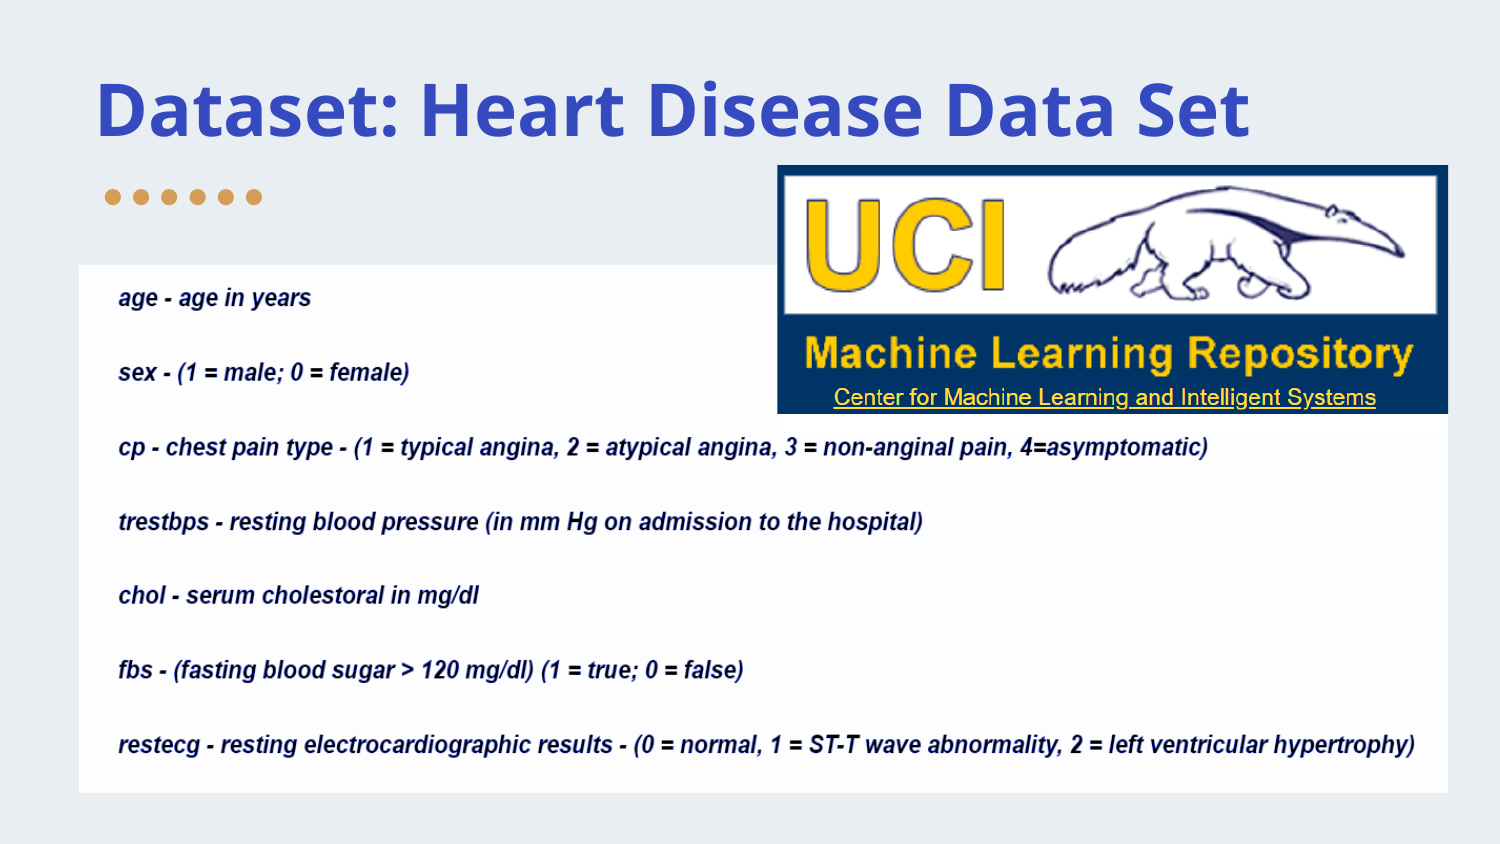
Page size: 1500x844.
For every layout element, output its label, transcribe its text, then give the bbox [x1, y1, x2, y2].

text_box Dataset: Heart Disease Data Set [79, 48, 1386, 175]
picture [78, 165, 1449, 793]
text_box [104, 188, 263, 206]
